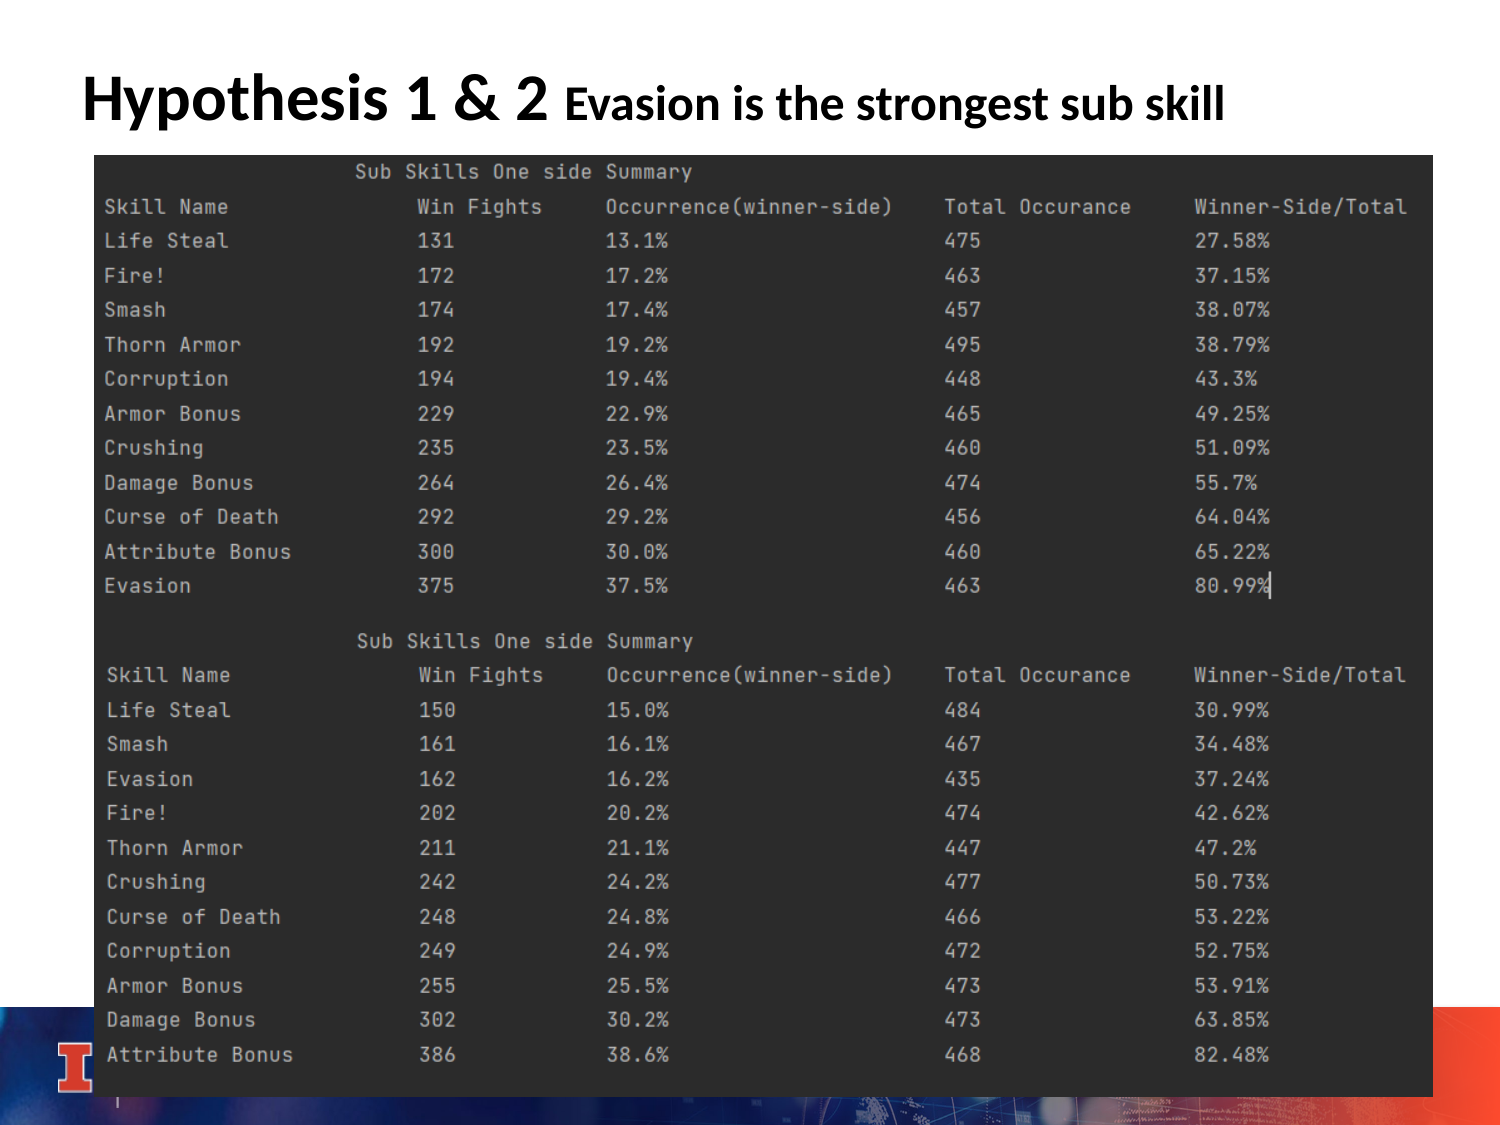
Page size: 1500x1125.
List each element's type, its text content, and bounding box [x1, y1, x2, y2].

picture [0, 1007, 1067, 1125]
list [93, 617, 1434, 1097]
title Hypothesis 1 & 2 Evasion is the strongest sub skill [67, 0, 1433, 188]
picture [93, 154, 1434, 617]
